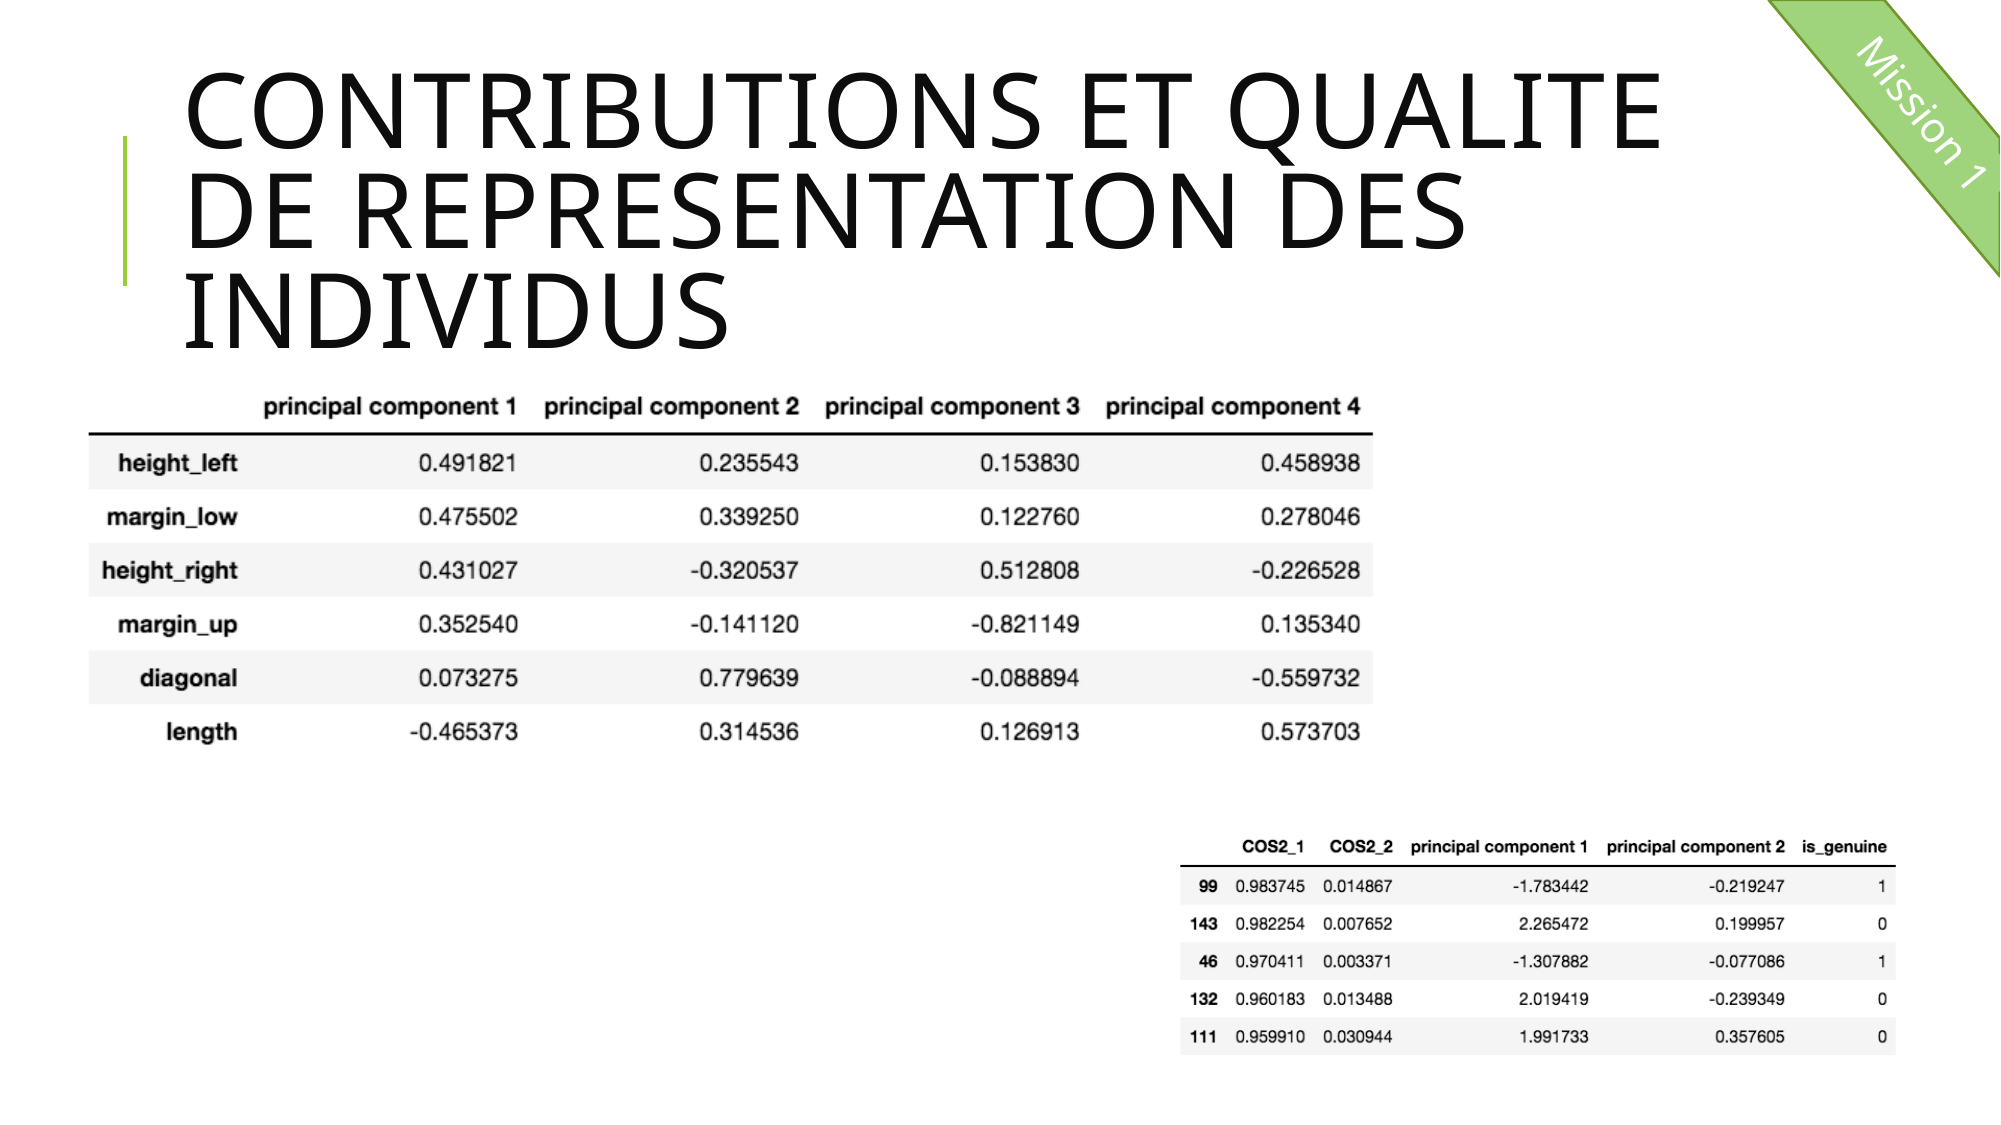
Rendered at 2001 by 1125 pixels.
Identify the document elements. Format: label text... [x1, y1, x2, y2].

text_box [1768, 0, 2000, 277]
picture [1172, 819, 1926, 1076]
title CONTRIBUTIONS Et QUALITE DE REPRESENTATION DES INDIVIDUS [168, 96, 1763, 342]
picture [83, 364, 1412, 798]
